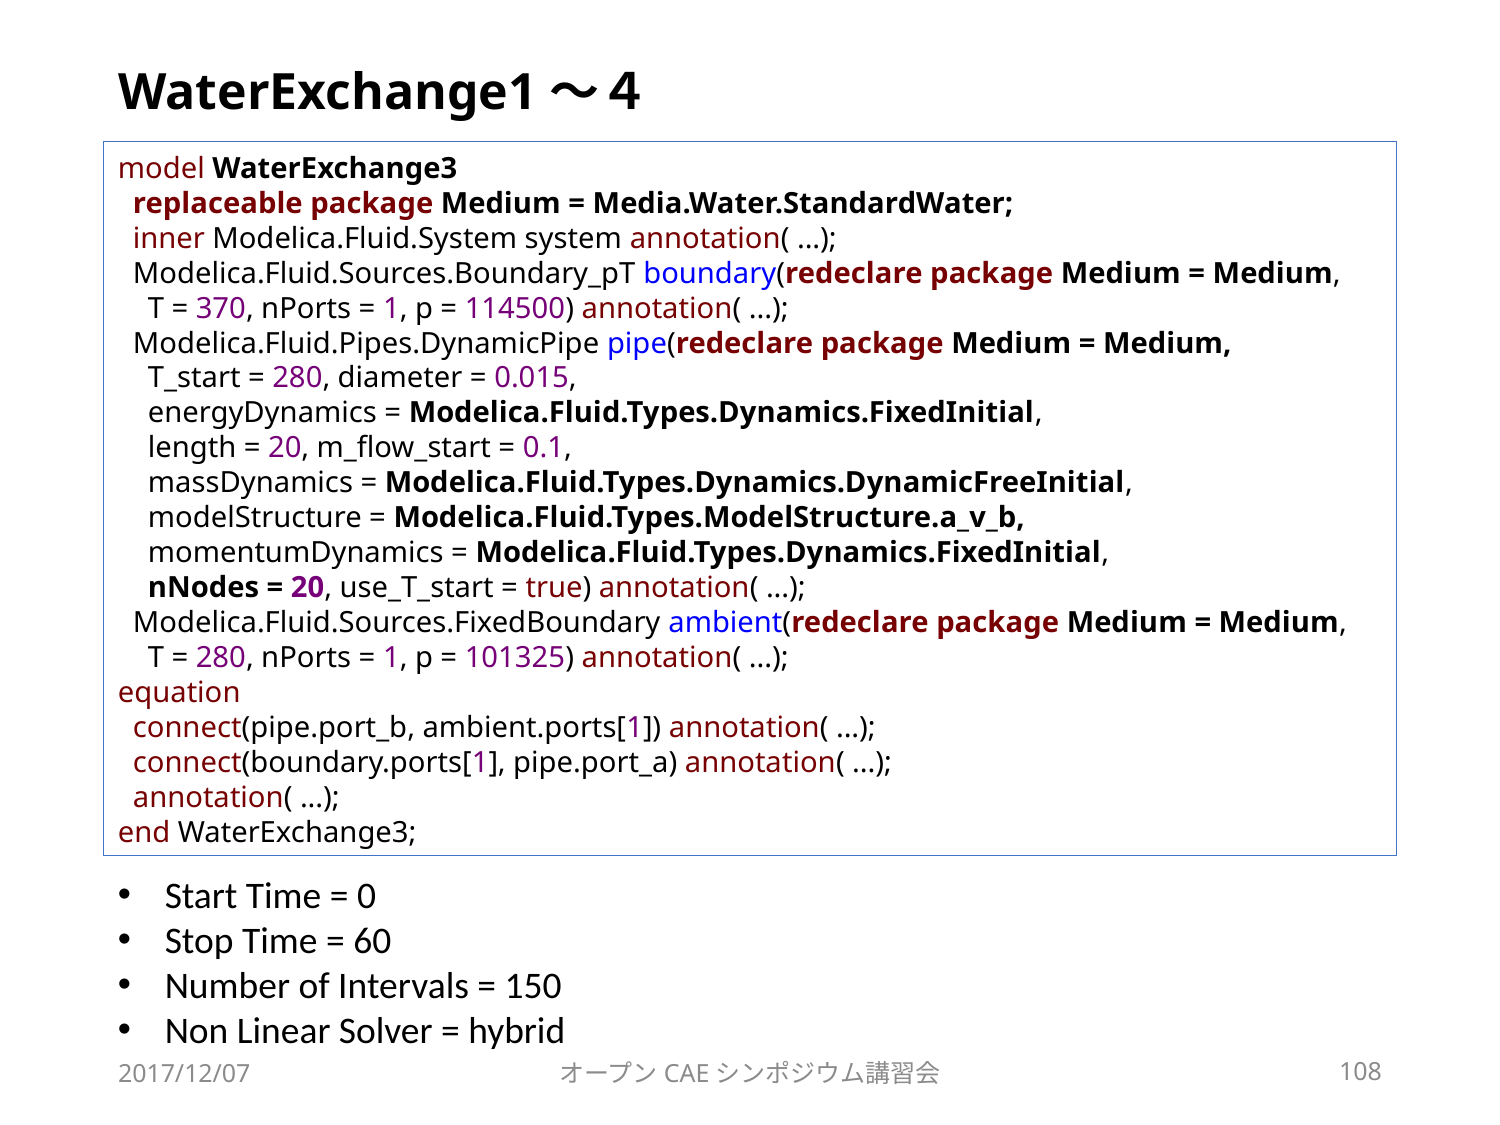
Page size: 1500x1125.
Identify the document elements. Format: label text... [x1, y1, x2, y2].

slide_number 108 [1059, 1042, 1397, 1103]
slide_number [103, 1059, 441, 1103]
footer オープンCAEシンポジウム講習会 [496, 1042, 1004, 1103]
text_box Start Time = 0 Stop Time = 60 Number of Intervals = 150 Non Linear Solver = hybrid [103, 863, 614, 1059]
title WaterExchange1〜４ [103, 59, 1397, 141]
text_box model WaterExchange3 replaceable package Medium = Media.Water.StandardWater; inner Modelica.Fluid.System system annotation( ...); Modelica.Fluid.Sources.Boundary_pT boundary(redeclare package Medium = Medium, T = 370, nPorts = 1, p = 114500) annotation( ...); Modelica.Fluid.Pipes.DynamicPipe pipe(redeclare package Medium = Medium, T_start = 280, diameter = 0.015, energyDynamics = Modelica.Fluid.Types.Dynamics.FixedInitial, length = 20, m_flow_start = 0.1, massDynamics = Modelica.Fluid.Types.Dynamics.DynamicFreeInitial, modelStructure = Modelica.Fluid.Types.ModelStructure.a_v_b, momentumDynamics = Modelica.Fluid.Types.Dynamics.FixedInitial, nNodes = 20, use_T_start = true) annotation( ...); Modelica.Fluid.Sources.FixedBoundary ambient(redeclare package Medium = Medium, T = 280, nPorts = 1, p = 101325) annotation( ...); equation connect(pipe.port_b, ambient.ports[1]) annotation( ...); connect(boundary.ports[1], pipe.port_a) annotation( ...); annotation( ...); end WaterExchange3; [103, 141, 1397, 856]
